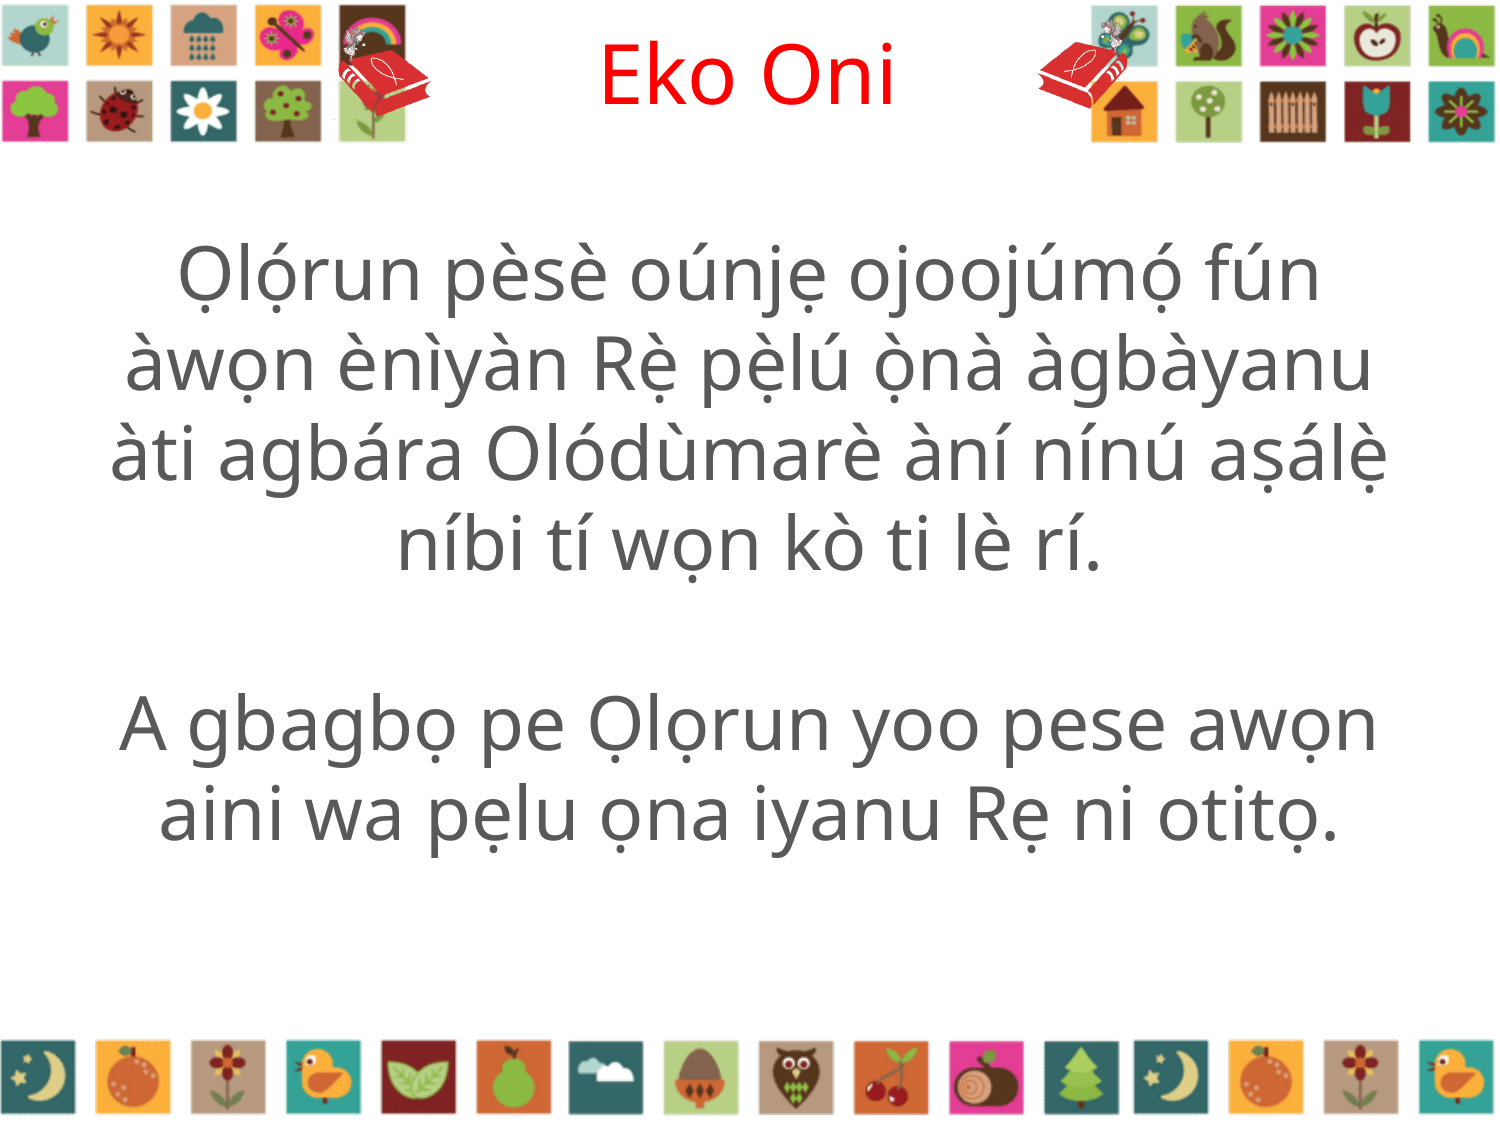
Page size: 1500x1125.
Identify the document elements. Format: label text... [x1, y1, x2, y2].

text_box Eko Oni [425, 13, 1078, 129]
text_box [0, 1028, 1500, 1118]
picture [0, 3, 463, 150]
picture [1005, 3, 1500, 150]
text_box Ọlọ́run pèsè oúnjẹ ojoojúmọ́ fún àwọn ènìyàn Rẹ̀ pẹ̀lú ọ̀nà àgbàyanu àti agbára Olódùmarè àní nínú aṣálẹ̀ níbi tí wọn kò ti lè rí. A gbagbọ pe Ọlọrun yoo pese awọn aini wa pẹlu ọna iyanu Rẹ ni otitọ. [76, 218, 1424, 863]
